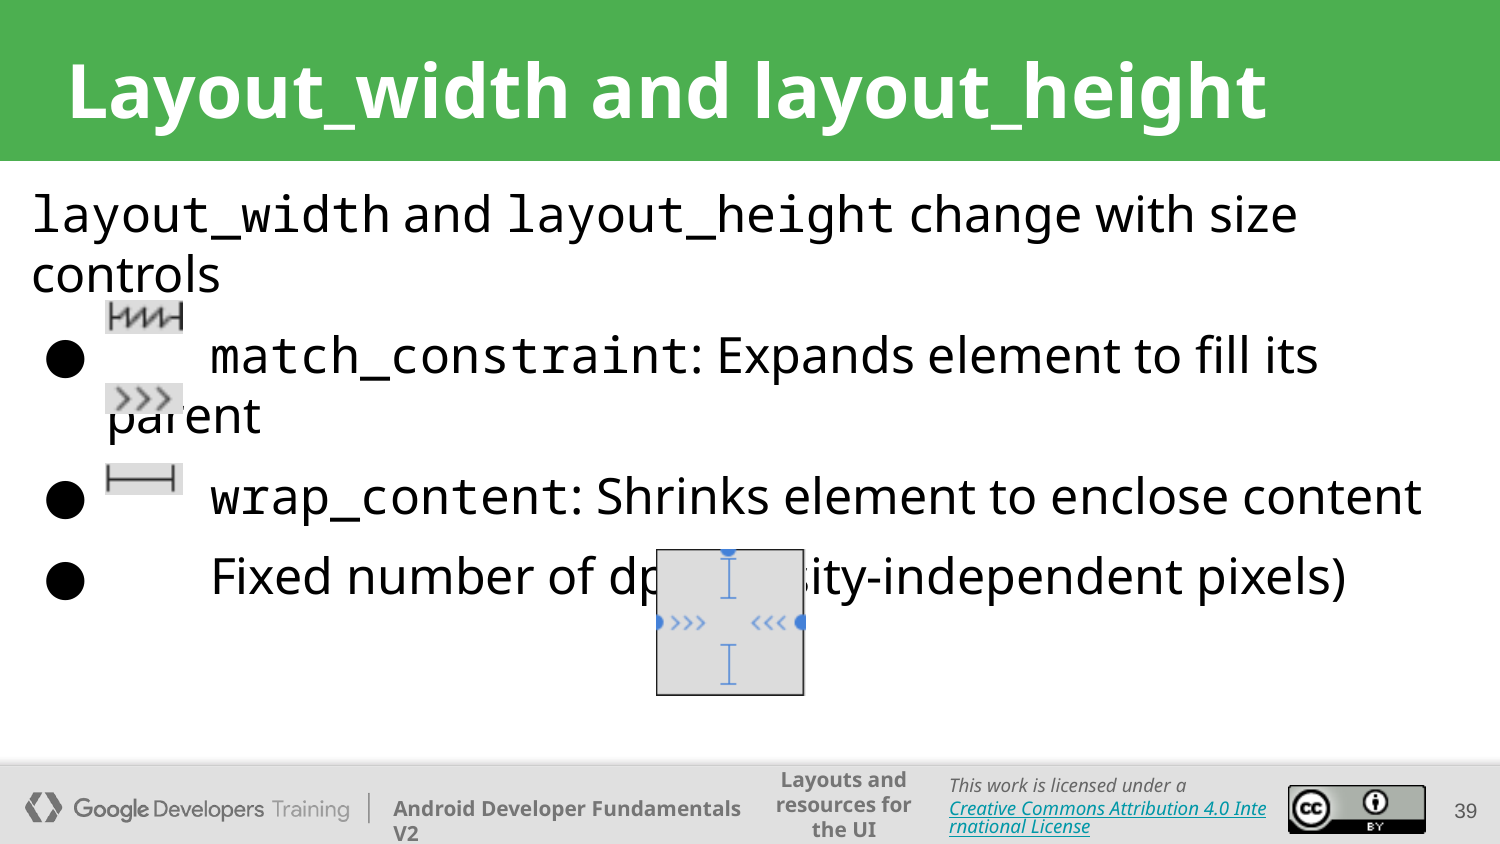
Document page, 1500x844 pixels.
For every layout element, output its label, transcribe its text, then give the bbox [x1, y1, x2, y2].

title Layout_width and layout_height [51, 28, 1472, 122]
picture [0, 161, 1500, 844]
text_box layout_width and layout_height change with size controls match_constraint: Expands element to fill its parent wrap_content: Shrinks element to enclose content Fixed number of dp (density-independent pixels) [16, 167, 1446, 732]
slide_number ‹#› [1402, 777, 1493, 842]
